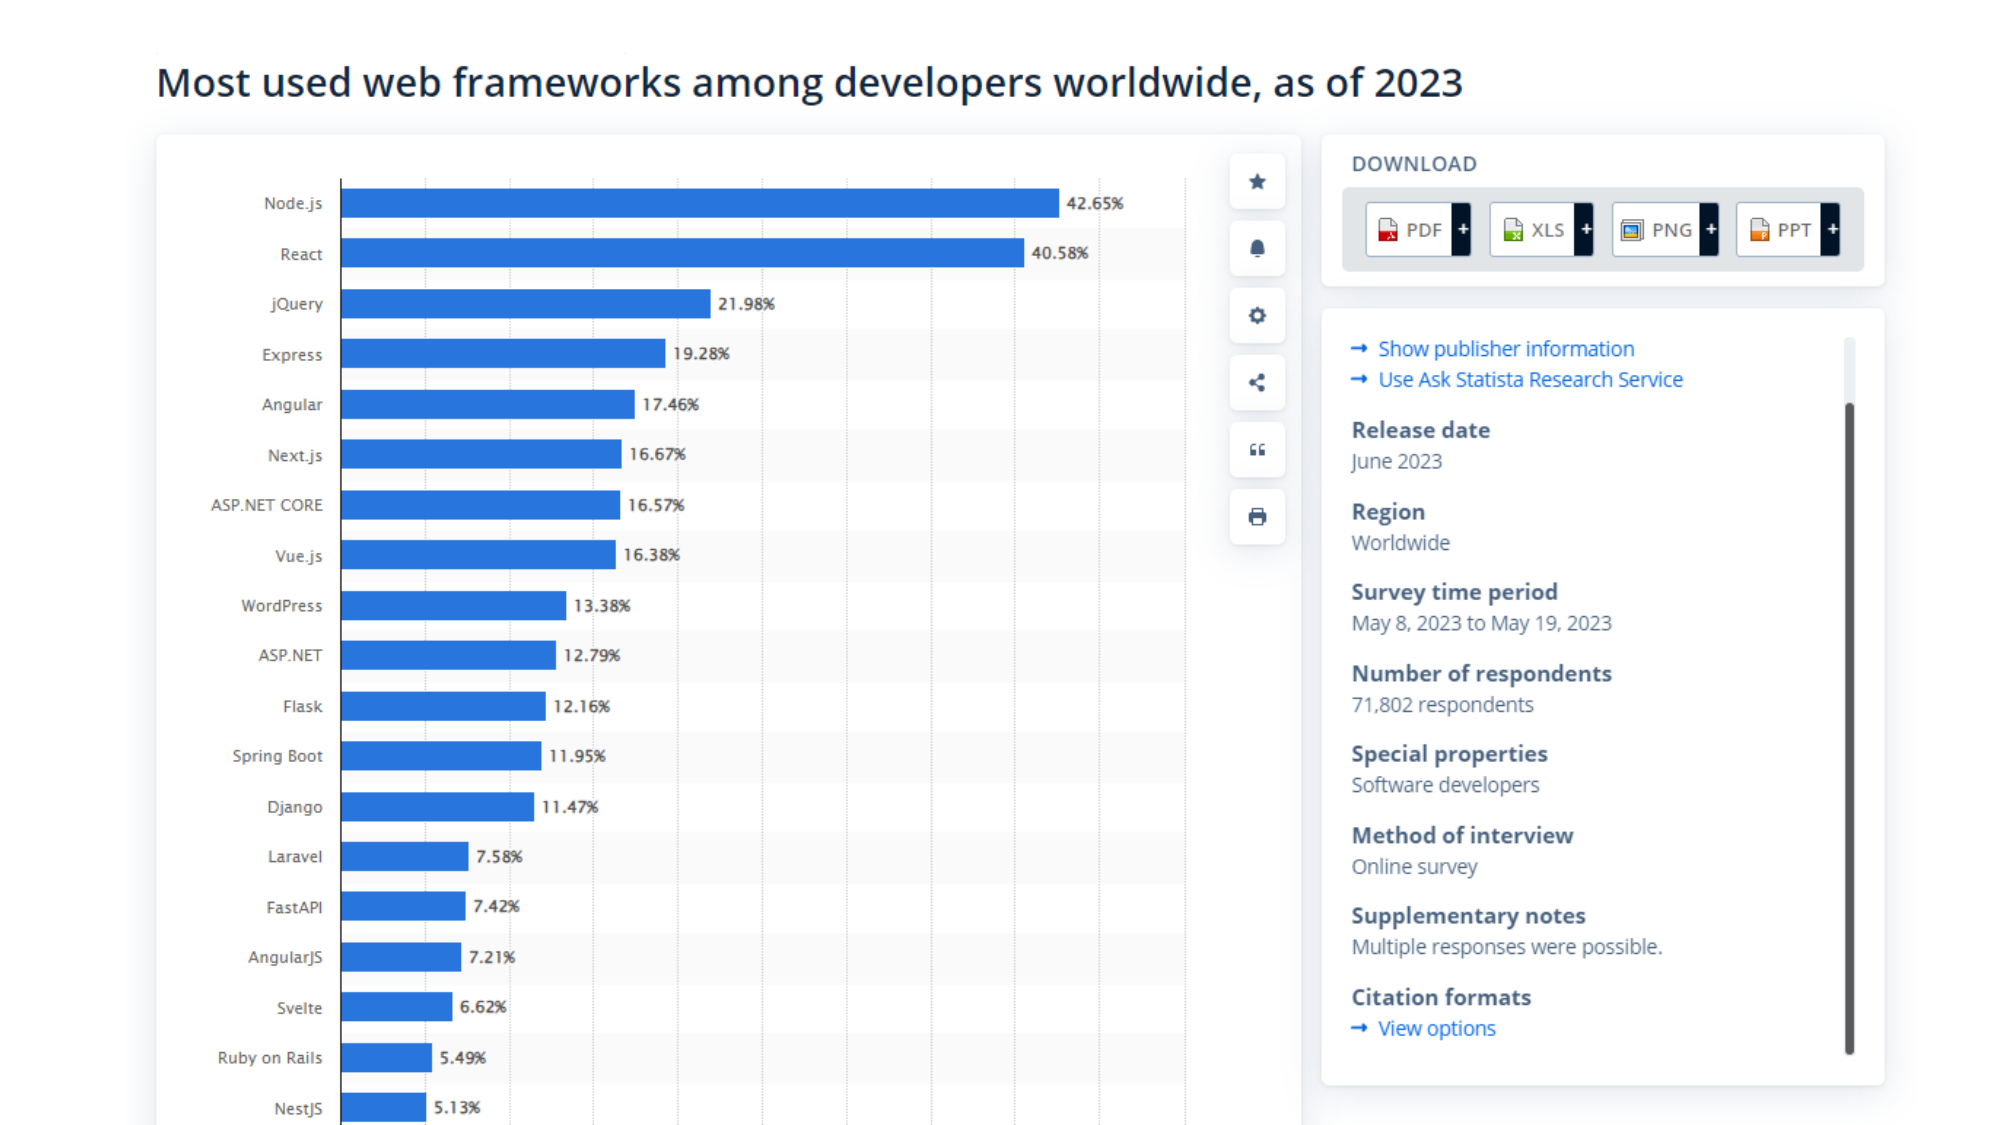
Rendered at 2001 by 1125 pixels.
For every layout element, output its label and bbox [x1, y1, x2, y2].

picture [126, 49, 1917, 1125]
